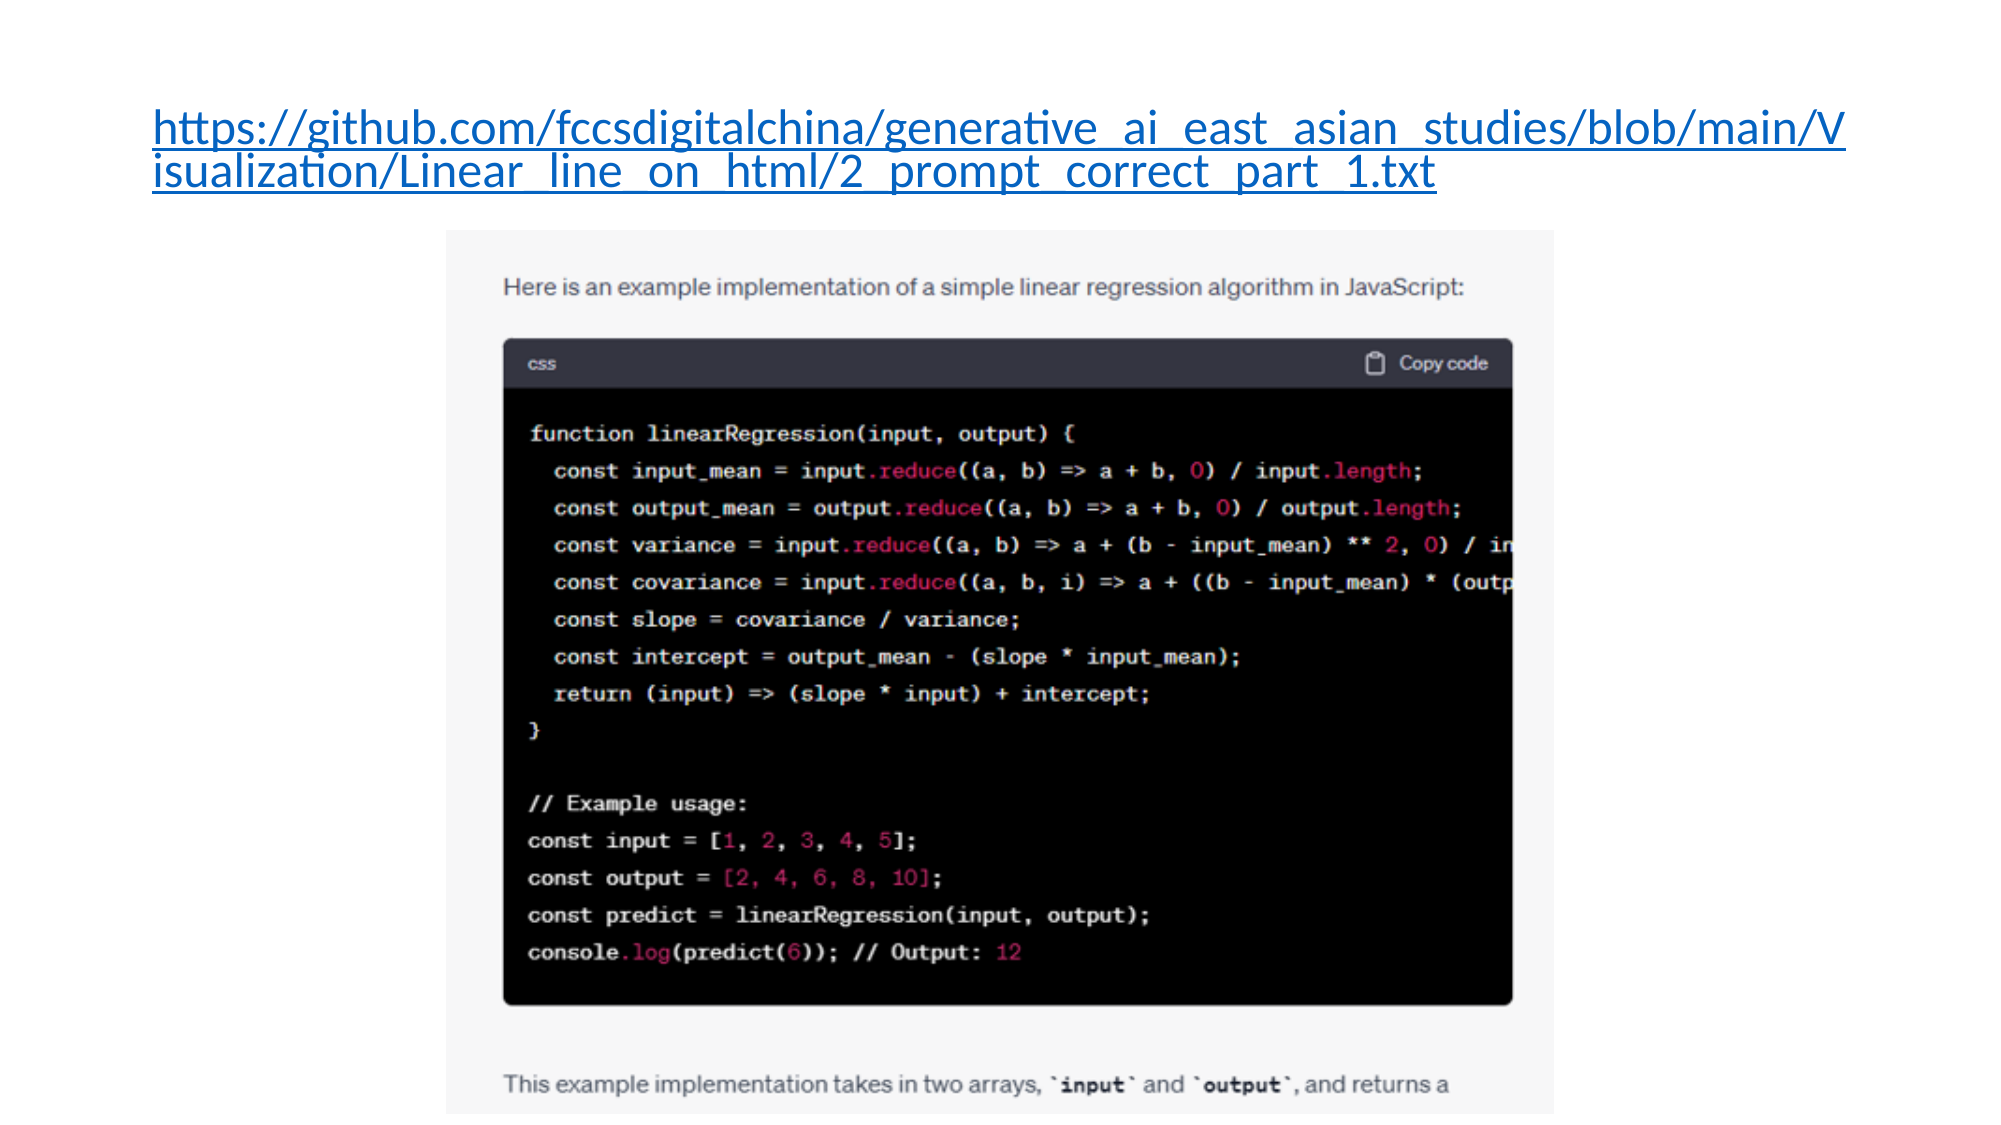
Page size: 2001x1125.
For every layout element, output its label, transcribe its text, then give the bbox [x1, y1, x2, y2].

picture [445, 230, 1554, 1114]
list https://github.com/fccsdigitalchina/generative_ai_east_asian_studies/blob/main/Visualization/Linear_line_on_html/2_prompt_correct_part_1.txt [137, 94, 1863, 1014]
